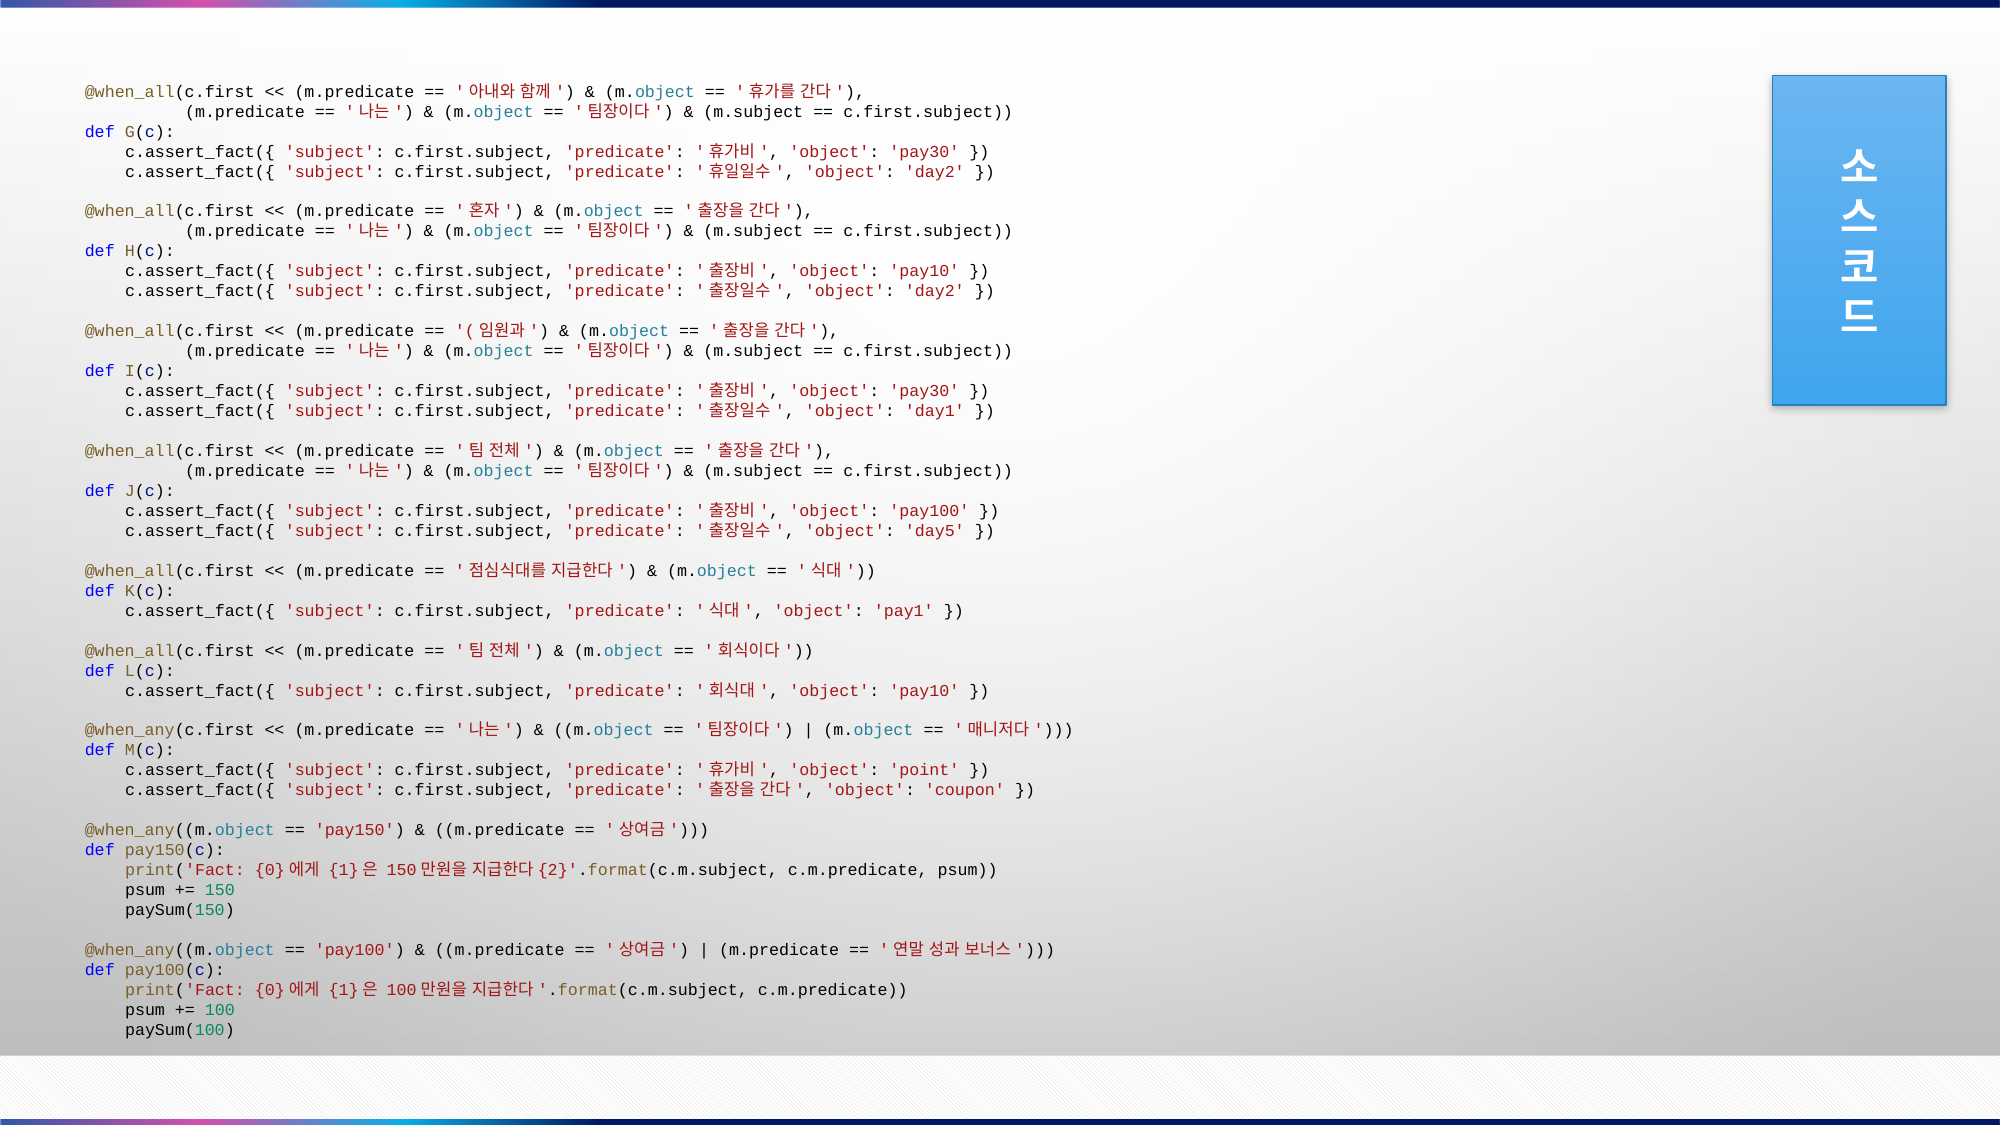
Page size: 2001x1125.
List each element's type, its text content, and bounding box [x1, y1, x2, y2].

picture [471, 1119, 2000, 1125]
text_box @when_all(c.first << (m.predicate == '아내와 함께') & (m.object == '휴가를 간다'), (m.predicate == '나는') & (m.object == '팀장이다') & (m.subject == c.first.subject)) def G(c): c.assert_fact({ 'subject': c.first.subject, 'predicate': '휴가비', 'object': 'pay30' }) c.assert_fact({ 'subject': c.first.subject, 'predicate': '휴일일수', 'object': 'day2' }) @when_all(c.first << (m.predicate == '혼자') & (m.object == '출장을 간다'), (m.predicate == '나는') & (m.object == '팀장이다') & (m.subject == c.first.subject)) def H(c): c.assert_fact({ 'subject': c.first.subject, 'predicate': '출장비', 'object': 'pay10' }) c.assert_fact({ 'subject': c.first.subject, 'predicate': '출장일수', 'object': 'day2' }) @when_all(c.first << (m.predicate == '(임원과') & (m.object == '출장을 간다'), (m.predicate == '나는') & (m.object == '팀장이다') & (m.subject == c.first.subject)) def I(c): c.assert_fact({ 'subject': c.first.subject, 'predicate': '출장비', 'object': 'pay30' }) c.assert_fact({ 'subject': c.first.subject, 'predicate': '출장일수', 'object': 'day1' }) @when_all(c.first << (m.predicate == '팀 전체') & (m.object == '출장을 간다'), (m.predicate == '나는') & (m.object == '팀장이다') & (m.subject == c.first.subject)) def J(c): c.assert_fact({ 'subject': c.first.subject, 'predicate': '출장비', 'object': 'pay100' }) c.assert_fact({ 'subject': c.first.subject, 'predicate': '출장일수', 'object': 'day5' }) @when_all(c.first << (m.predicate == '점심식대를 지급한다') & (m.object == '식대')) def K(c): c.assert_fact({ 'subject': c.first.subject, 'predicate': '식대', 'object': 'pay1' }) @when_all(c.first << (m.predicate == '팀 전체') & (m.object == '회식이다')) def L(c): c.assert_fact({ 'subject': c.first.subject, 'predicate': '회식대', 'object': 'pay10' }) @when_any(c.first << (m.predicate == '나는') & ((m.object == '팀장이다') | (m.object == '매니저다'))) def M(c): c.assert_fact({ 'subject': c.first.subject, 'predicate': '휴가비', 'object': 'point' }) c.assert_fact({ 'subject': c.first.subject, 'predicate': '출장을 간다', 'object': 'coupon' }) @when_any((m.object == 'pay150') & ((m.predicate == '상여금'))) def pay150(c): print('Fact: {0}에게 {1}은 150만원을 지급한다{2}'.format(c.m.subject, c.m.predicate, psum)) psum += 150 paySum(150) @when_any((m.object == 'pay100') & ((m.predicate == '상여금') | (m.predicate == '연말 성과 보너스'))) def pay100(c): print('Fact: {0}에게 {1}은 100만원을 지급한다'.format(c.m.subject, c.m.predicate)) psum += 100 paySum(100) [30, 53, 1891, 1086]
picture [0, 1119, 390, 1125]
picture [0, 0, 2000, 1055]
text_box 소 스 코 드 [1772, 75, 1947, 406]
